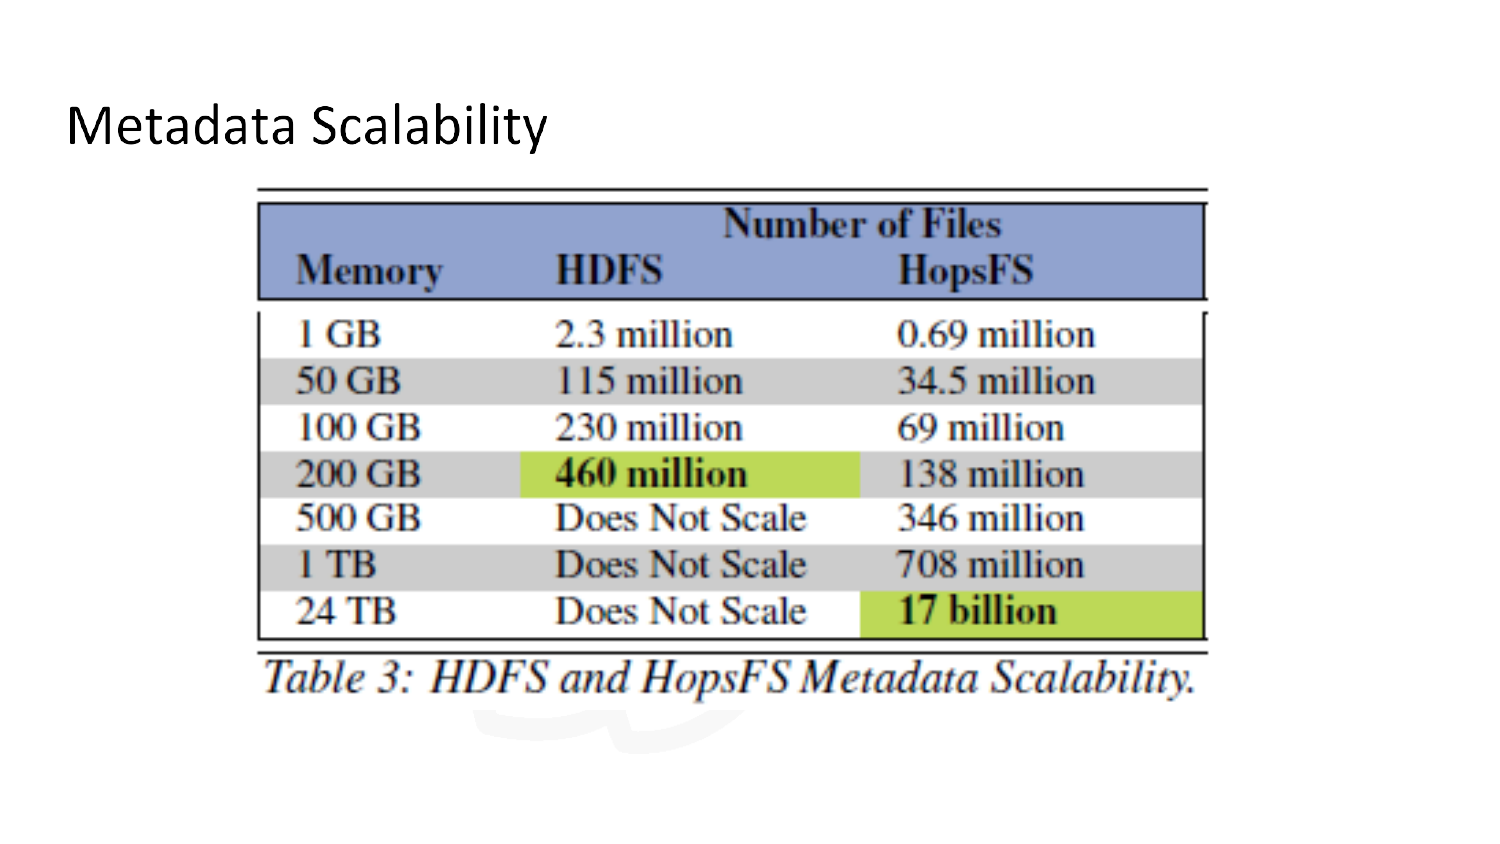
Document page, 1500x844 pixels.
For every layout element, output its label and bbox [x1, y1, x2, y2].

text_box [70, 103, 547, 154]
picture [146, 159, 1302, 754]
